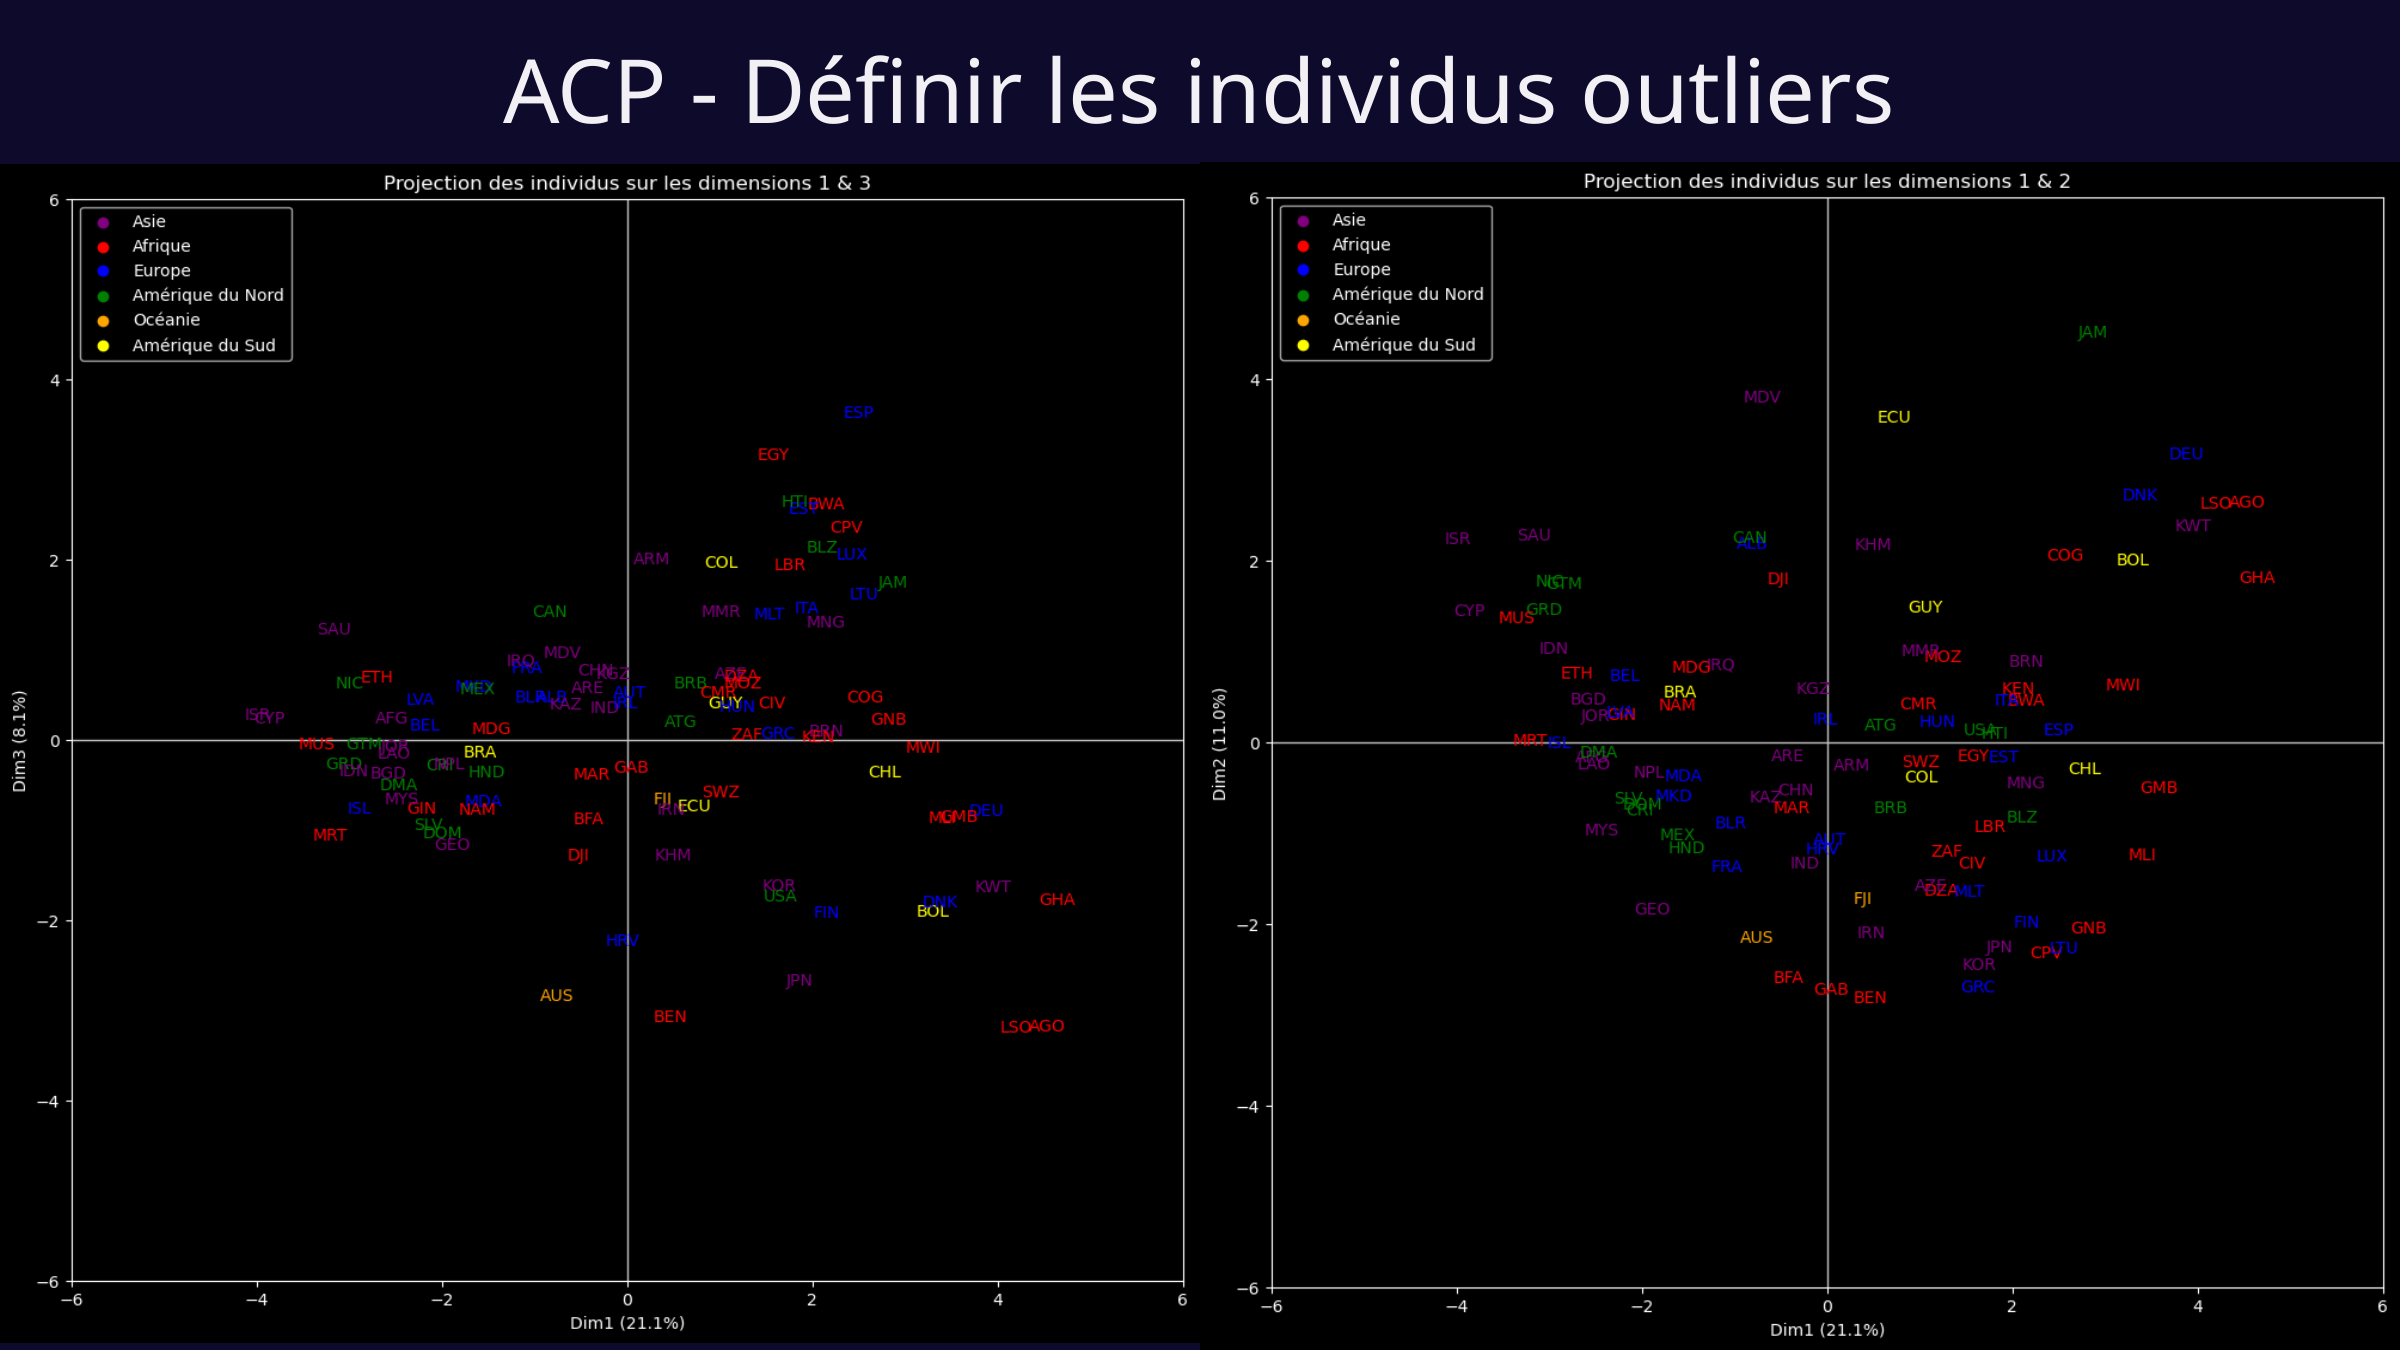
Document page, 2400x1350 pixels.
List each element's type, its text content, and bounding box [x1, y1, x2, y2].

picture [0, 162, 2400, 1350]
text_box ACP - Définir les individus outliers [448, 29, 1952, 141]
